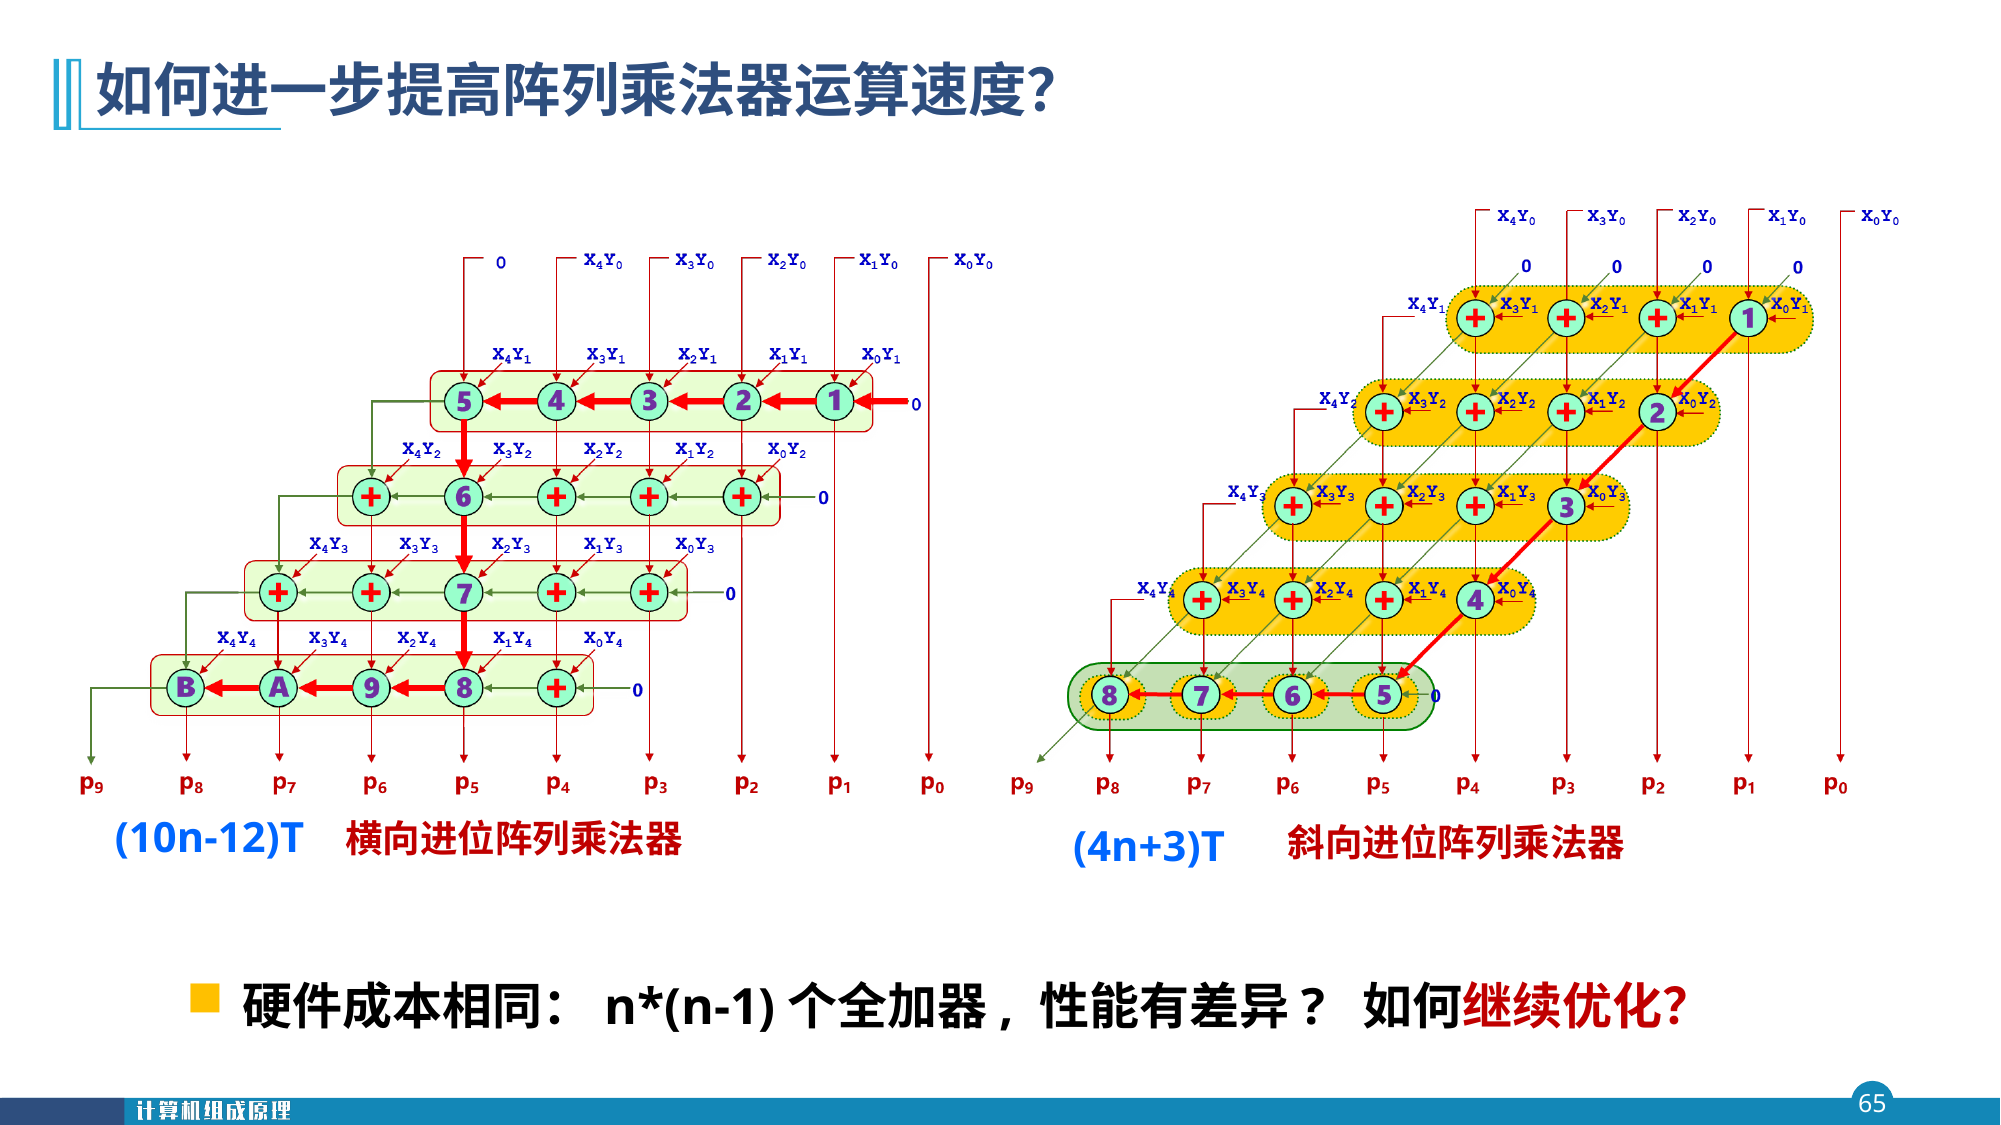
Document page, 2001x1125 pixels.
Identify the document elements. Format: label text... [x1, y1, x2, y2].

text_box 斜向进位阵列乘法器 [1272, 811, 1641, 872]
text_box (10n-12)T [79, 809, 340, 868]
text_box (4n+3)T [1037, 811, 1262, 877]
title 如何进一步提高阵列乘法器运算速度？ [80, 42, 1805, 144]
text_box 硬件成本相同：n*(n-1)个全加器, 性能有差异? 如何继续优化？ [171, 936, 1903, 1063]
picture [55, 198, 1924, 809]
text_box 横向进位阵列乘法器 [340, 809, 698, 868]
